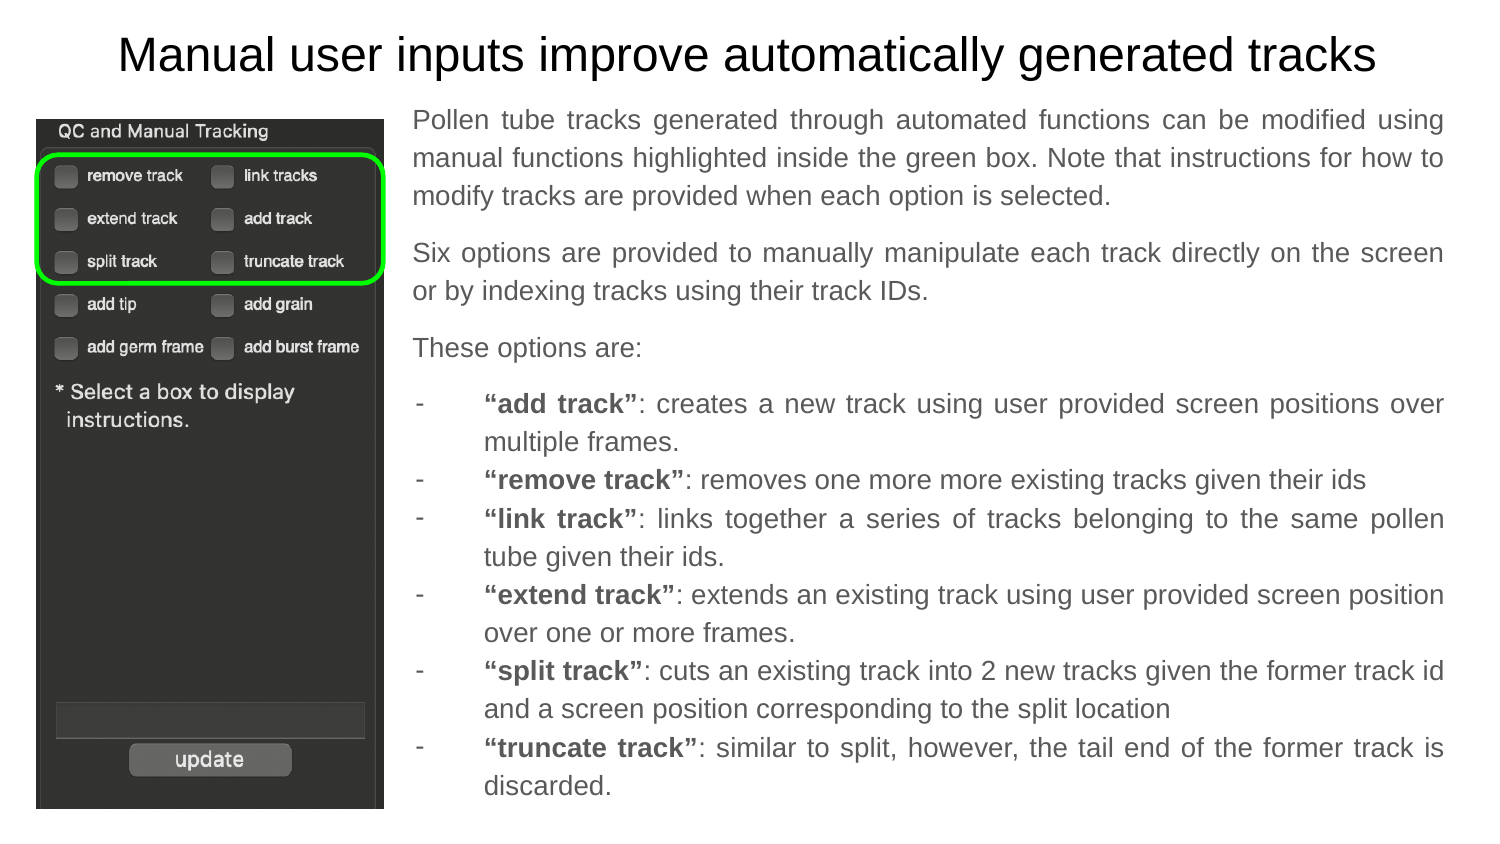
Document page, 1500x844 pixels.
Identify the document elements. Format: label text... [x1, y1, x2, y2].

title Manual user inputs improve automatically generated tracks [49, 8, 1447, 103]
picture [36, 119, 384, 809]
list Pollen tube tracks generated through automated functions can be modified using manual functions highlighted inside the green box. Note that instructions for how to modify tracks are provided when each option is selected. Six options are provided to manually manipulate each track directly on the screen or by indexing tracks using their track IDs. These options are: “add track”: creates a new track using user provided screen positions over multiple frames. “remove track”: removes one more more existing tracks given their ids “link track”: links together a series of tracks belonging to the same pollen tube given their ids. “extend track”: extends an existing track using user provided screen position over one or more frames. “split track”: cuts an existing track into 2 new tracks given the former track id and a screen position corresponding to the split location “truncate track”: similar to split, however, the tail end of the former track is discarded. [397, 81, 1462, 821]
